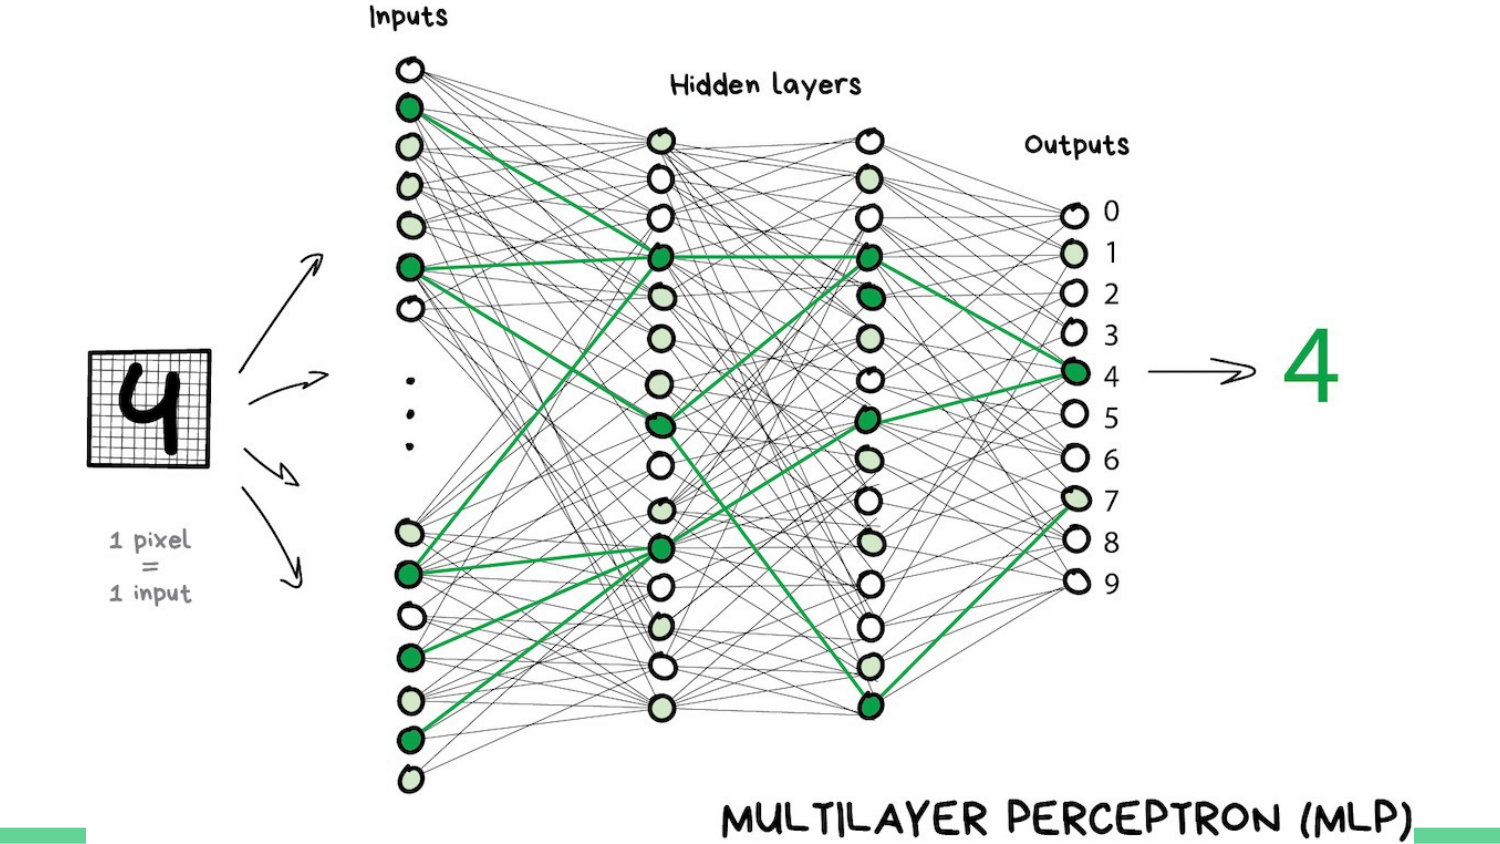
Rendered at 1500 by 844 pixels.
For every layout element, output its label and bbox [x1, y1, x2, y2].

picture [86, 0, 1414, 844]
